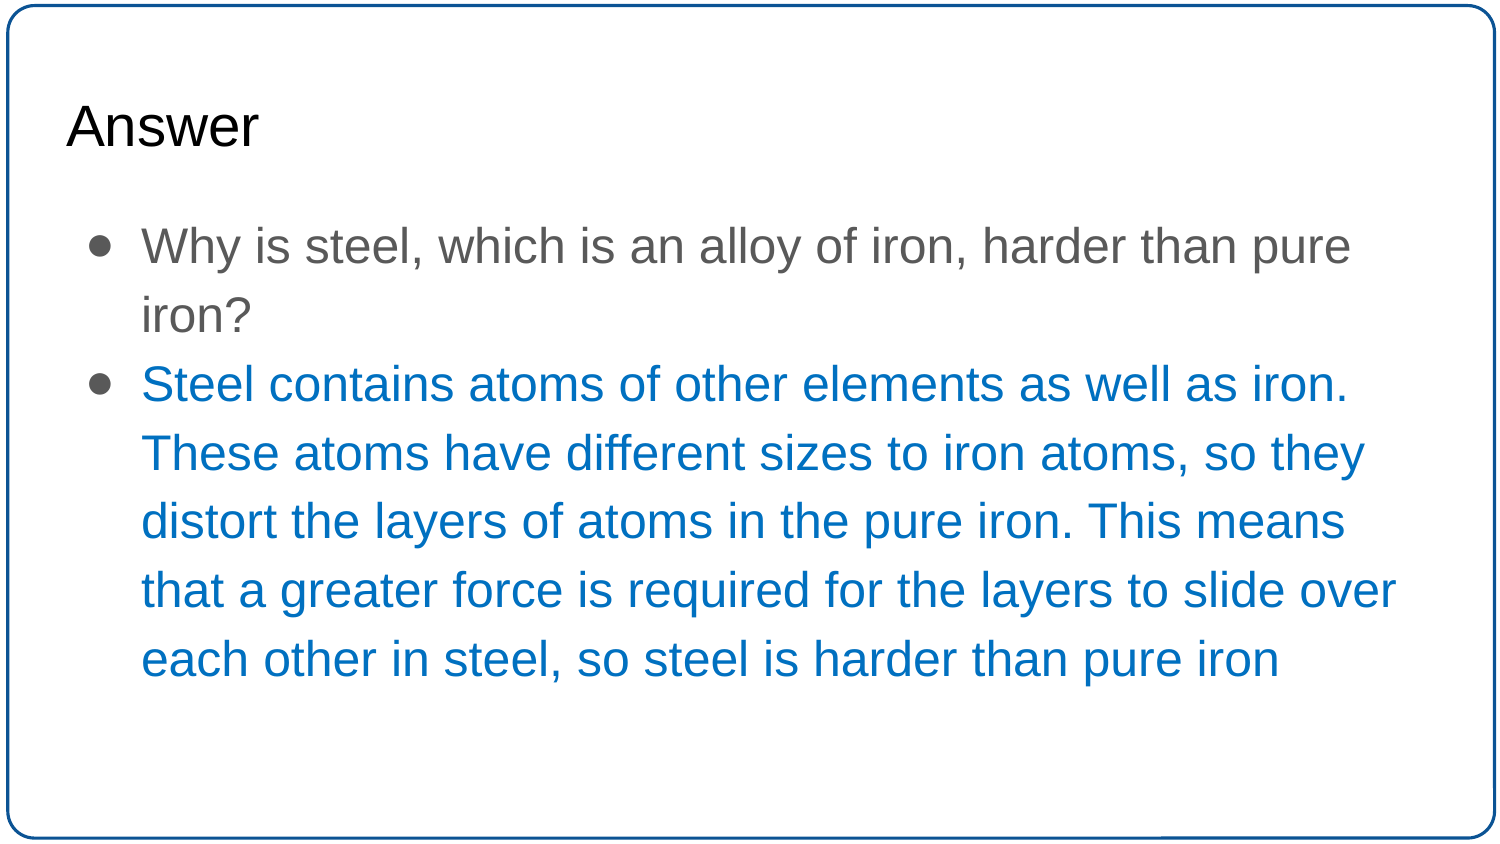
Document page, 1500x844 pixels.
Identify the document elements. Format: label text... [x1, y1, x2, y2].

list Why is steel, which is an alloy of iron, harder than pure iron? Steel contains atoms of other elements as well as iron. These atoms have different sizes to iron atoms, so they distort the layers of atoms in the pure iron. This means that a greater force is required for the layers to slide over each other in steel, so steel is harder than pure iron [51, 189, 1449, 750]
title Answer [51, 72, 1449, 167]
